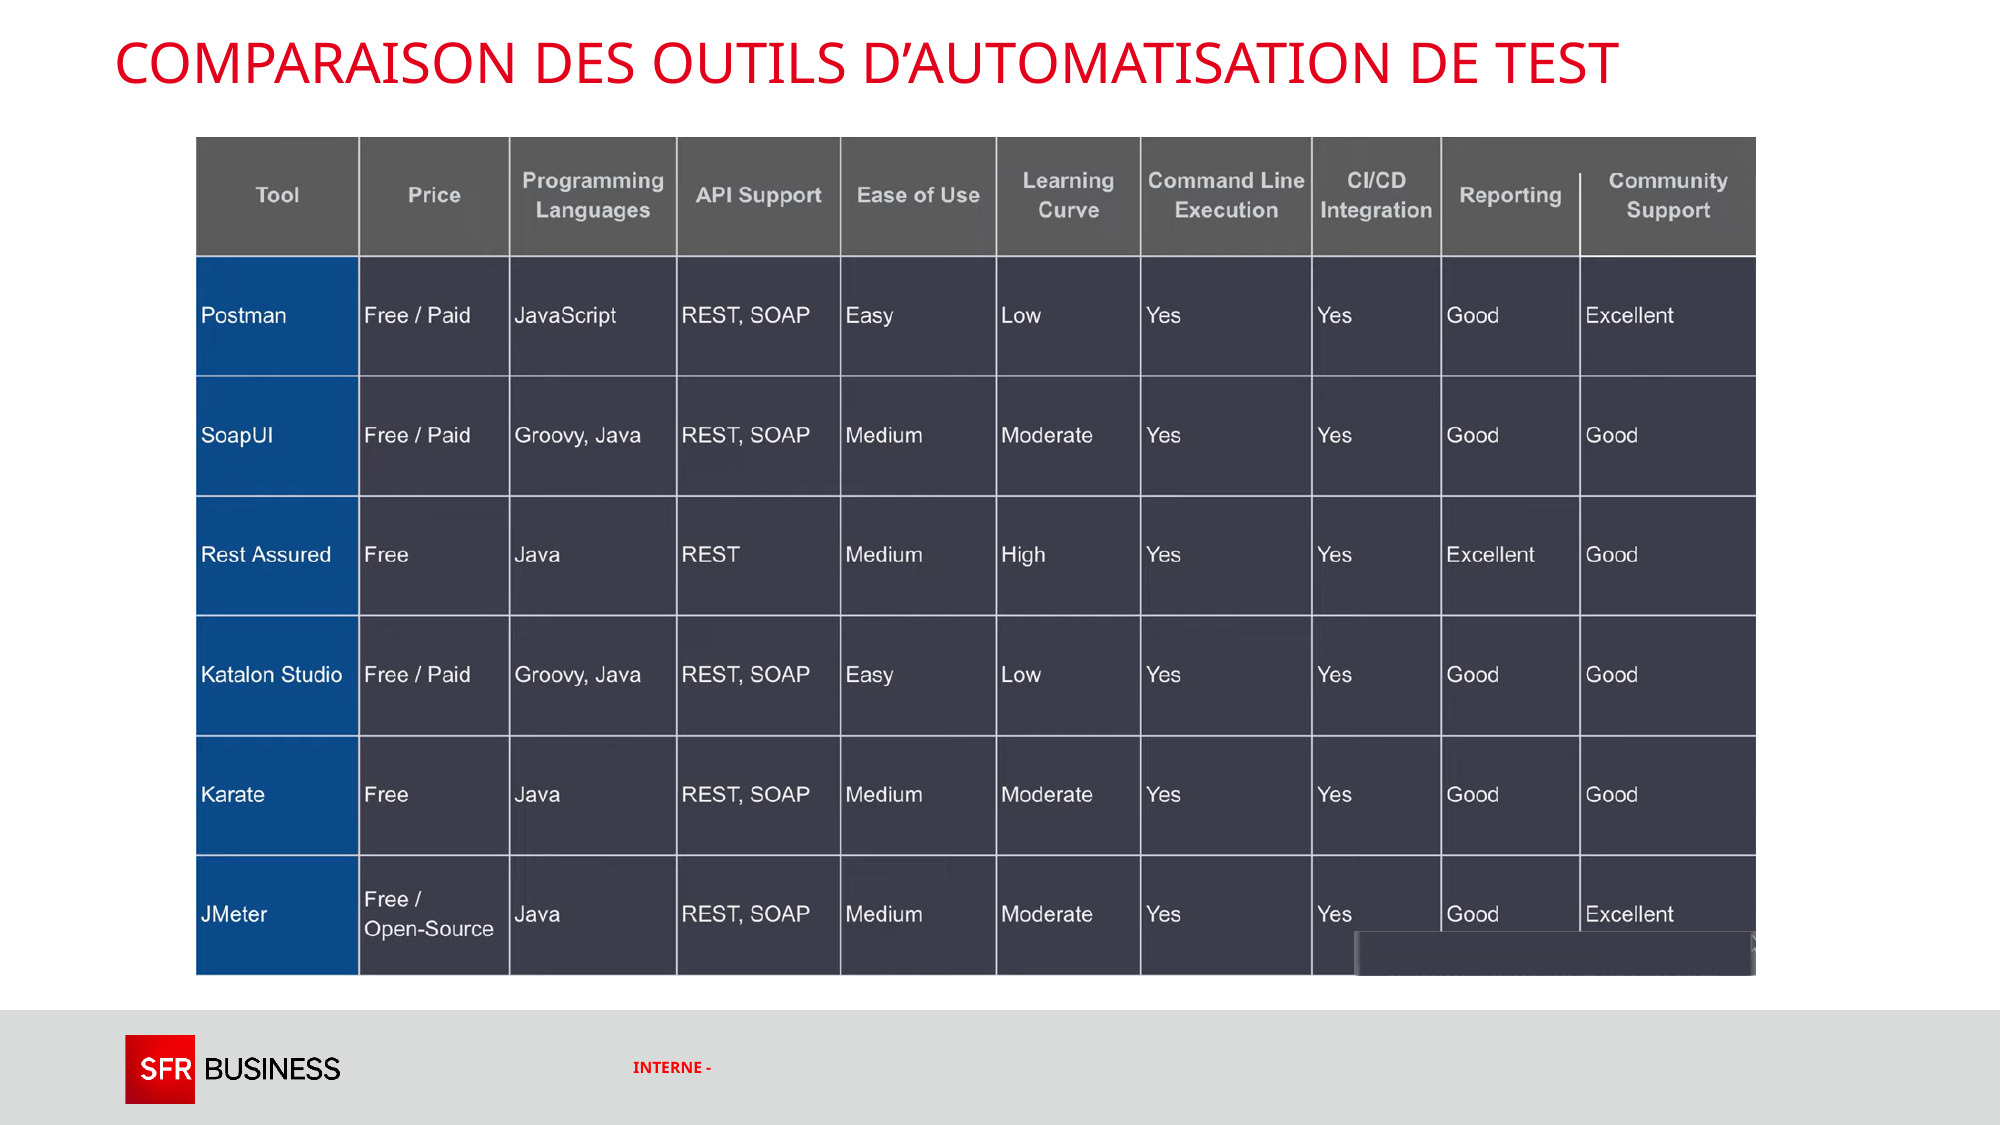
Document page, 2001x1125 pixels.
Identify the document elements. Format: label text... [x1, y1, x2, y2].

picture [102, 1011, 362, 1125]
picture [196, 136, 1756, 1125]
title COMPARAISON DES OUTILS d’AUTOMATISATION DE TEST [114, 34, 1863, 106]
